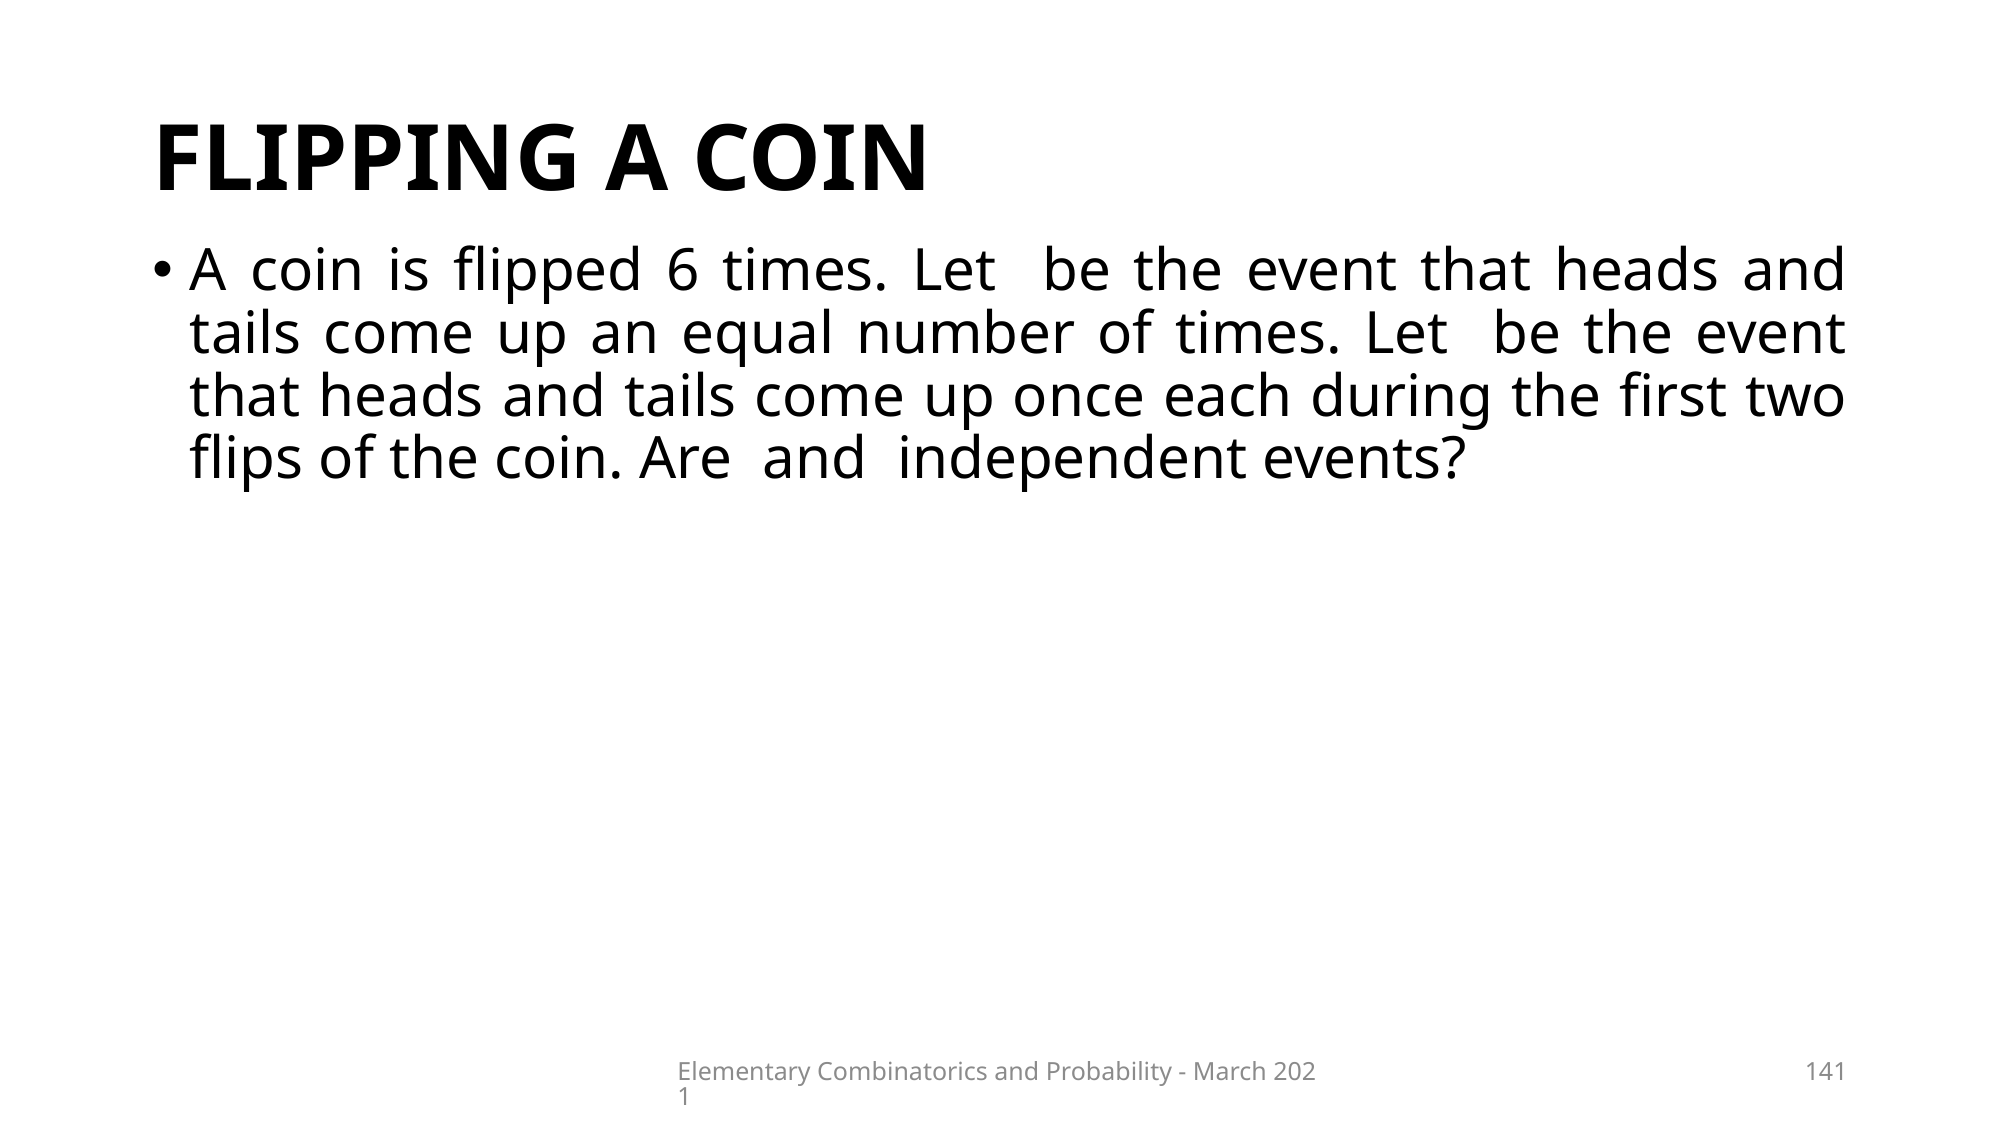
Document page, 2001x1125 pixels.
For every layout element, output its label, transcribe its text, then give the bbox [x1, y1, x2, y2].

slide_number 141 [1412, 1042, 1863, 1103]
footer Elementary Combinatorics and Probability - March 2021 [662, 1042, 1338, 1103]
title Flipping a coin [137, 52, 1863, 270]
